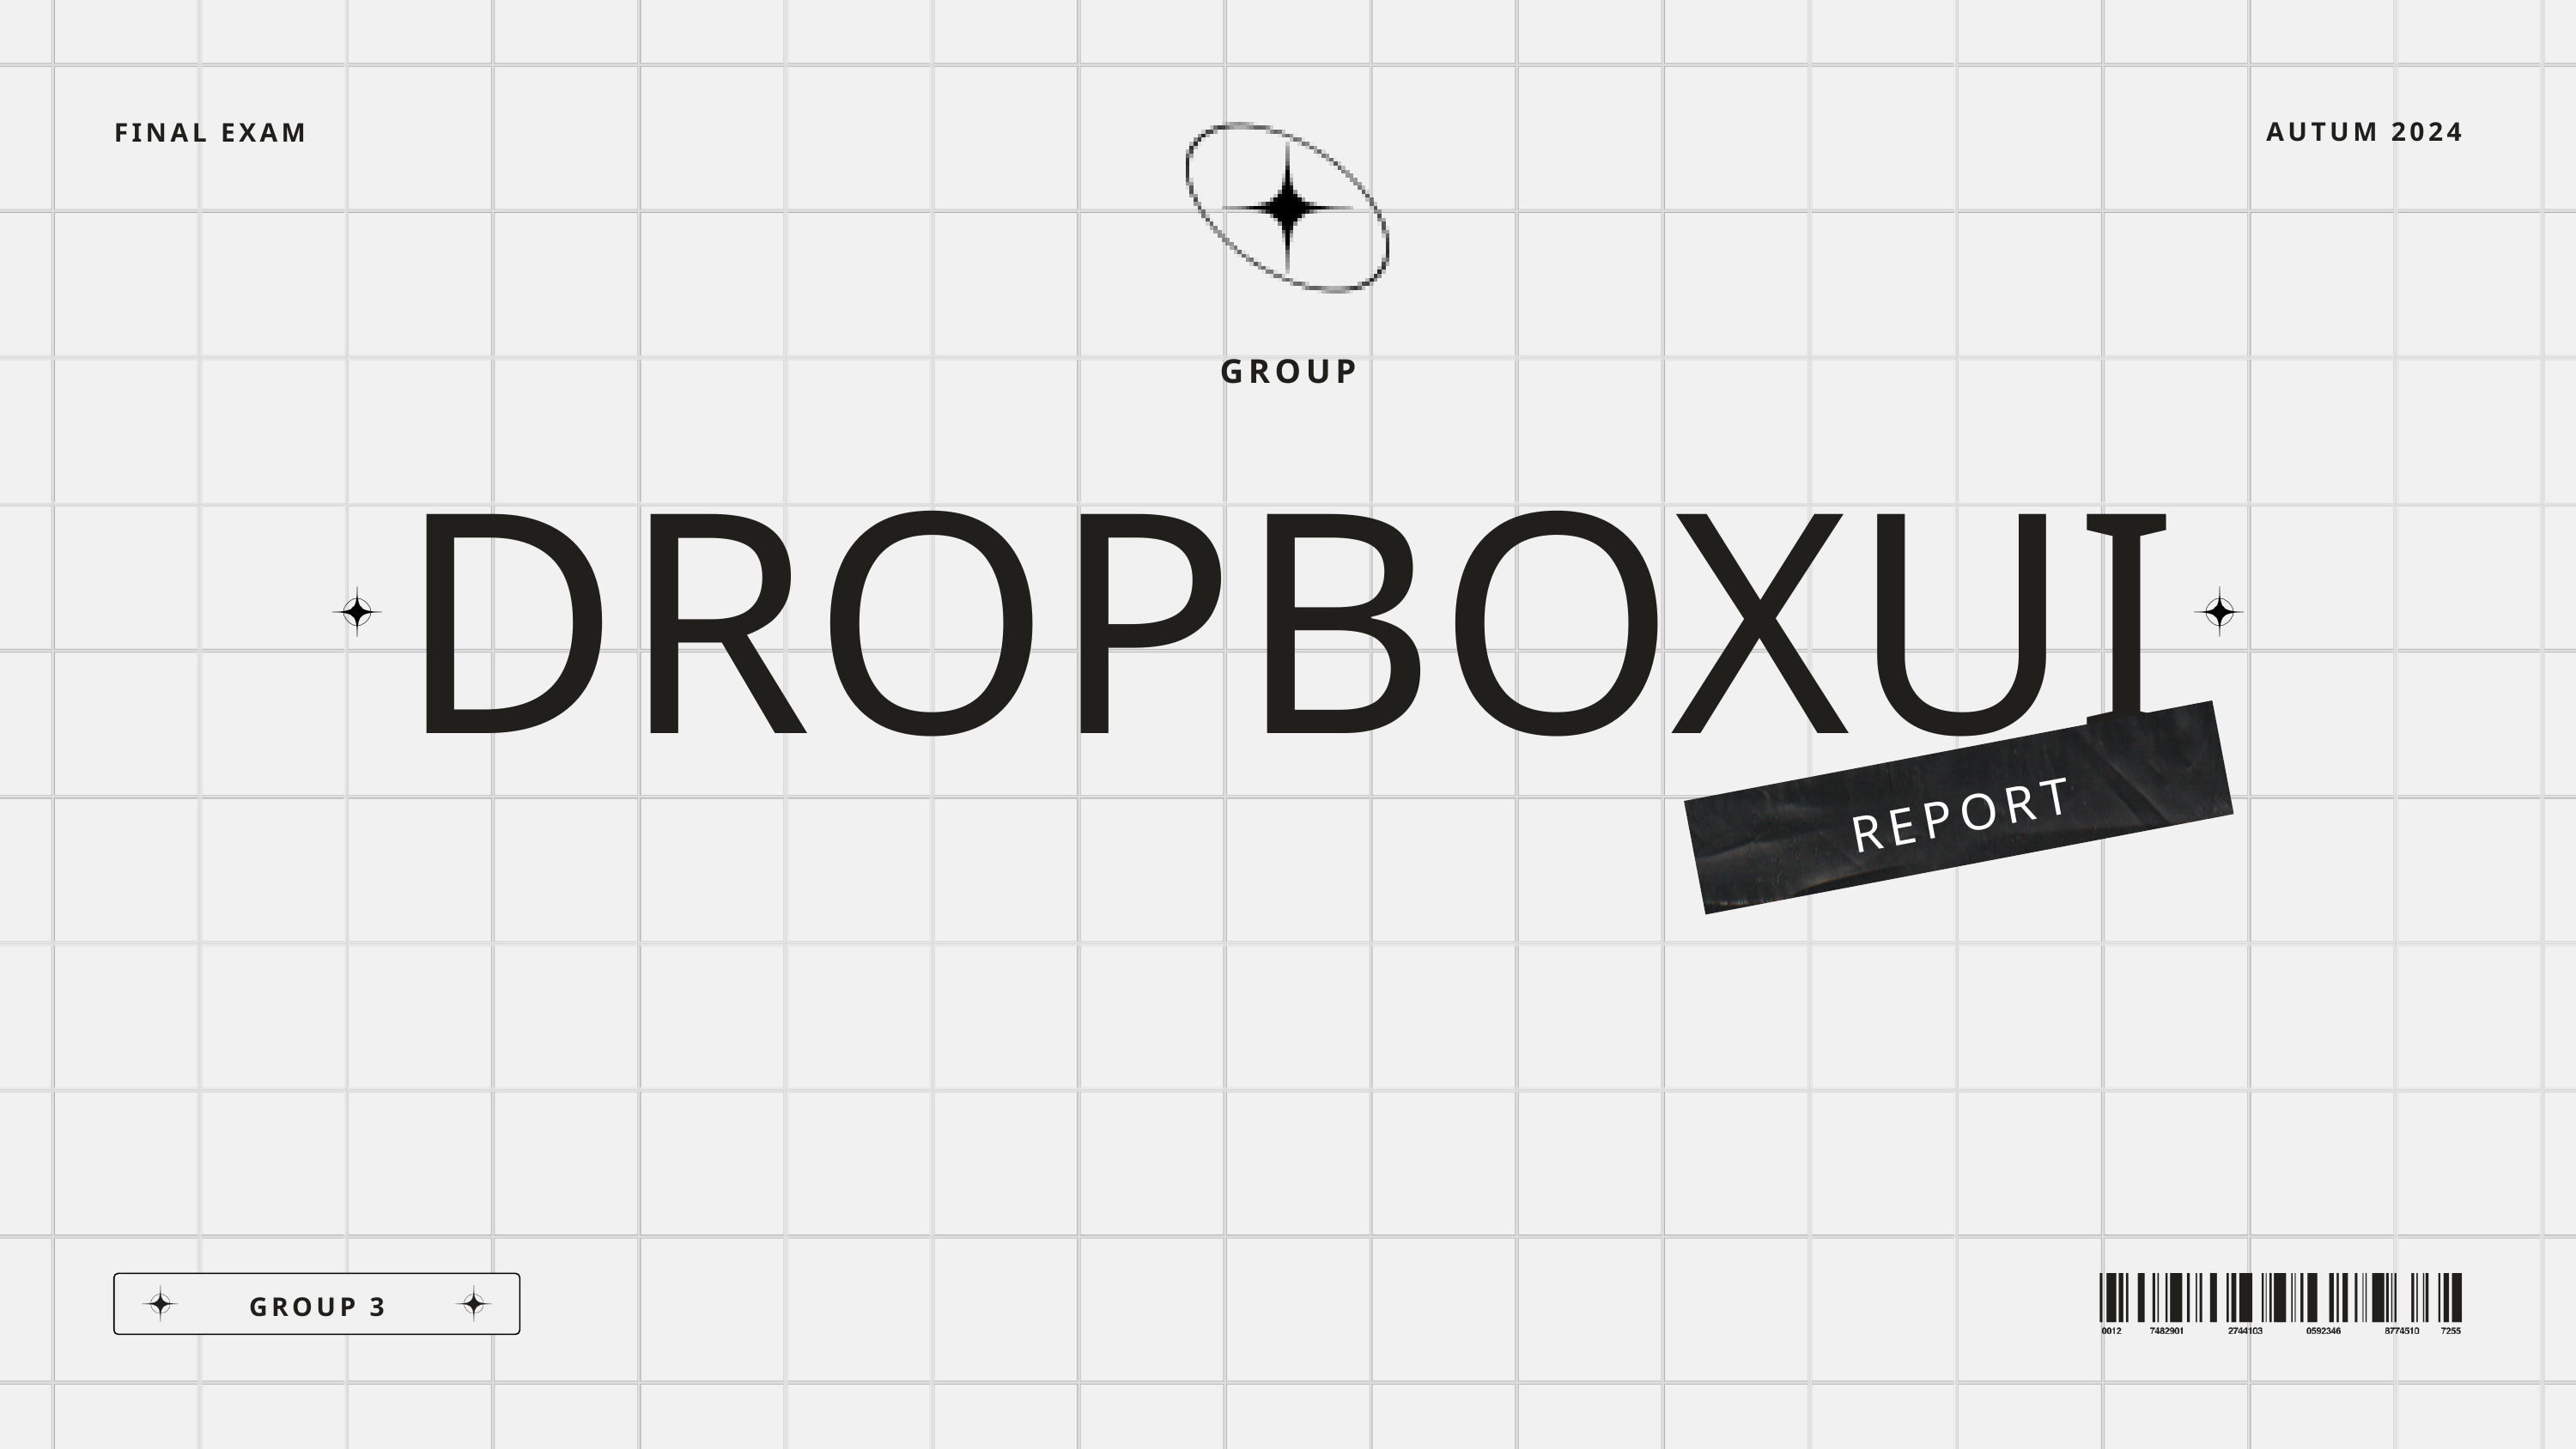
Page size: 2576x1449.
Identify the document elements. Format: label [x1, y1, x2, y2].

text_box [1683, 700, 2234, 915]
text_box [113, 1273, 520, 1335]
text_box [0, 0, 2576, 1449]
